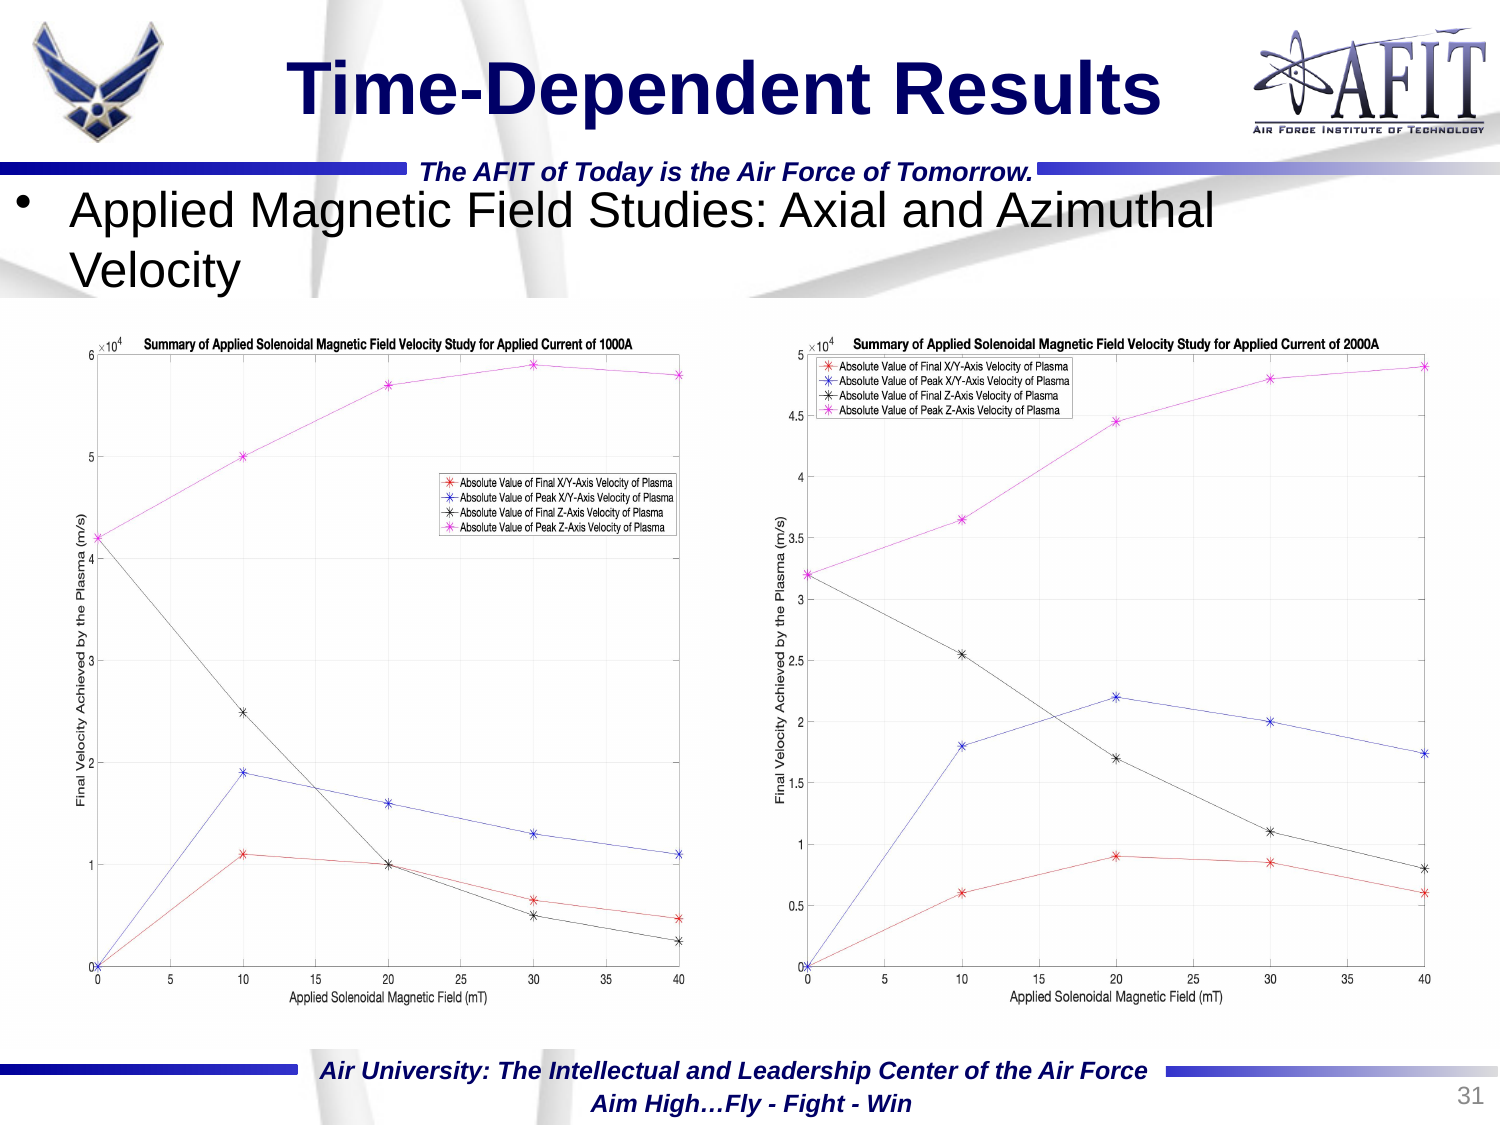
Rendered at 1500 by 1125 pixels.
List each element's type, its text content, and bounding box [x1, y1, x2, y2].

picture [0, 175, 1500, 1125]
picture [1363, 0, 1500, 162]
title Time-Dependent Results [87, 0, 1363, 169]
list Applied Magnetic Field Studies: Axial and Azimuthal Velocity [0, 170, 1287, 266]
slide_number 31 [1149, 1065, 1500, 1125]
picture [0, 0, 87, 162]
